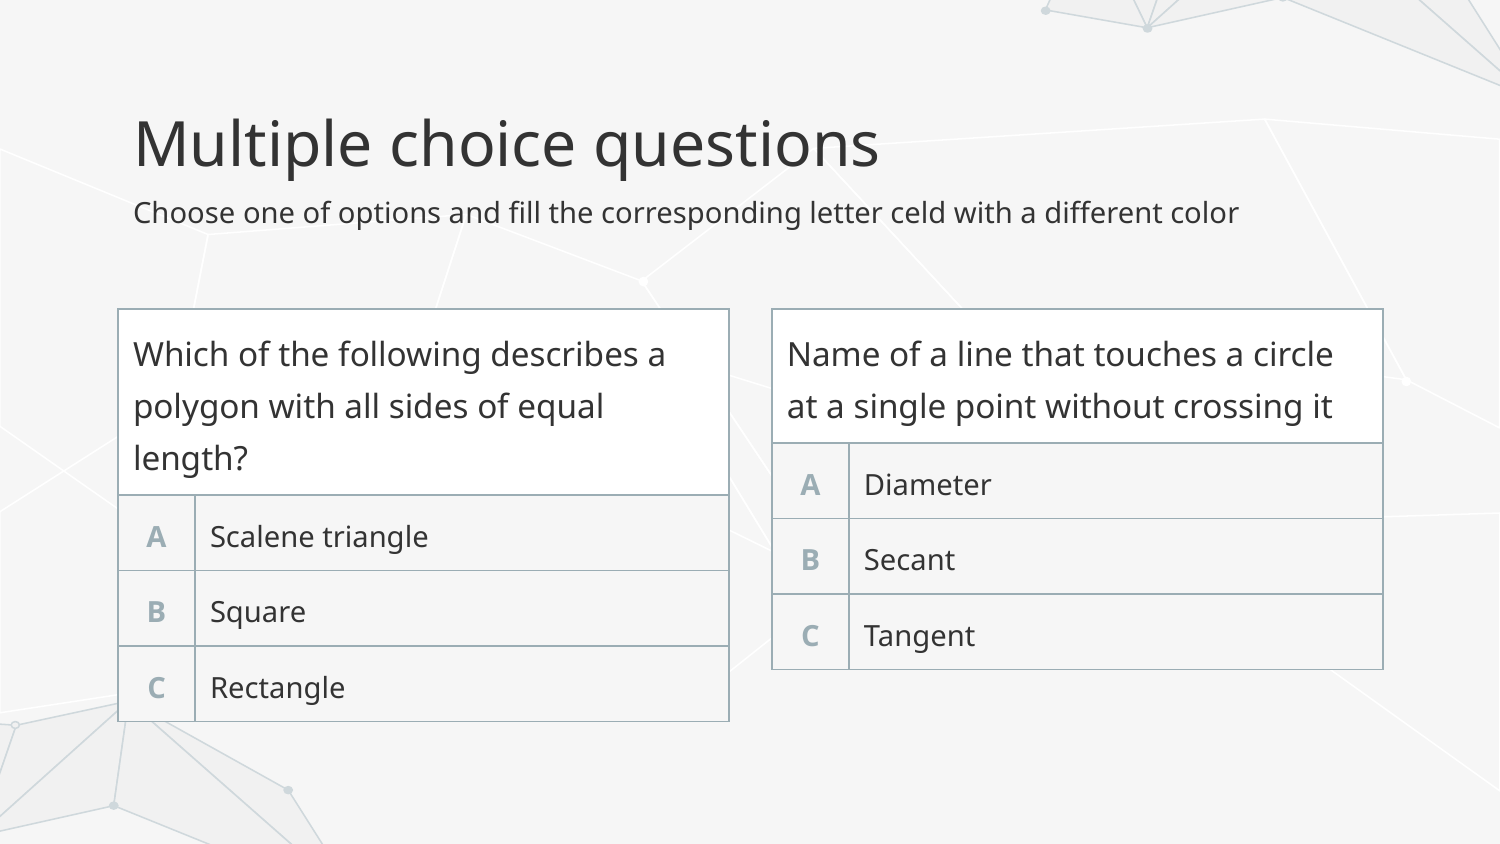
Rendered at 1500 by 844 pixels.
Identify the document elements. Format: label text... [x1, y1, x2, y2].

table_cell B [119, 571, 194, 645]
table_cell A [773, 444, 848, 518]
table_cell B [773, 519, 848, 593]
table_cell Diameter [850, 444, 1382, 518]
table_header Which of the following describes a polygon with all sides of equal length? [119, 310, 728, 494]
table_cell C [119, 647, 194, 721]
table_cell Rectangle [196, 647, 728, 721]
table_cell Scalene triangle [196, 496, 728, 570]
table_cell Secant [850, 519, 1382, 593]
table_cell Tangent [850, 595, 1382, 669]
table_cell Square [196, 571, 728, 645]
table_header Name of a line that touches a circle at a single point without crossing it [773, 310, 1382, 442]
title Multiple choice questions [118, 88, 1382, 183]
table_cell C [773, 595, 848, 669]
table_cell A [119, 496, 194, 570]
text_box Choose one of options and fill the corresponding letter celd with a different color [118, 174, 1376, 243]
